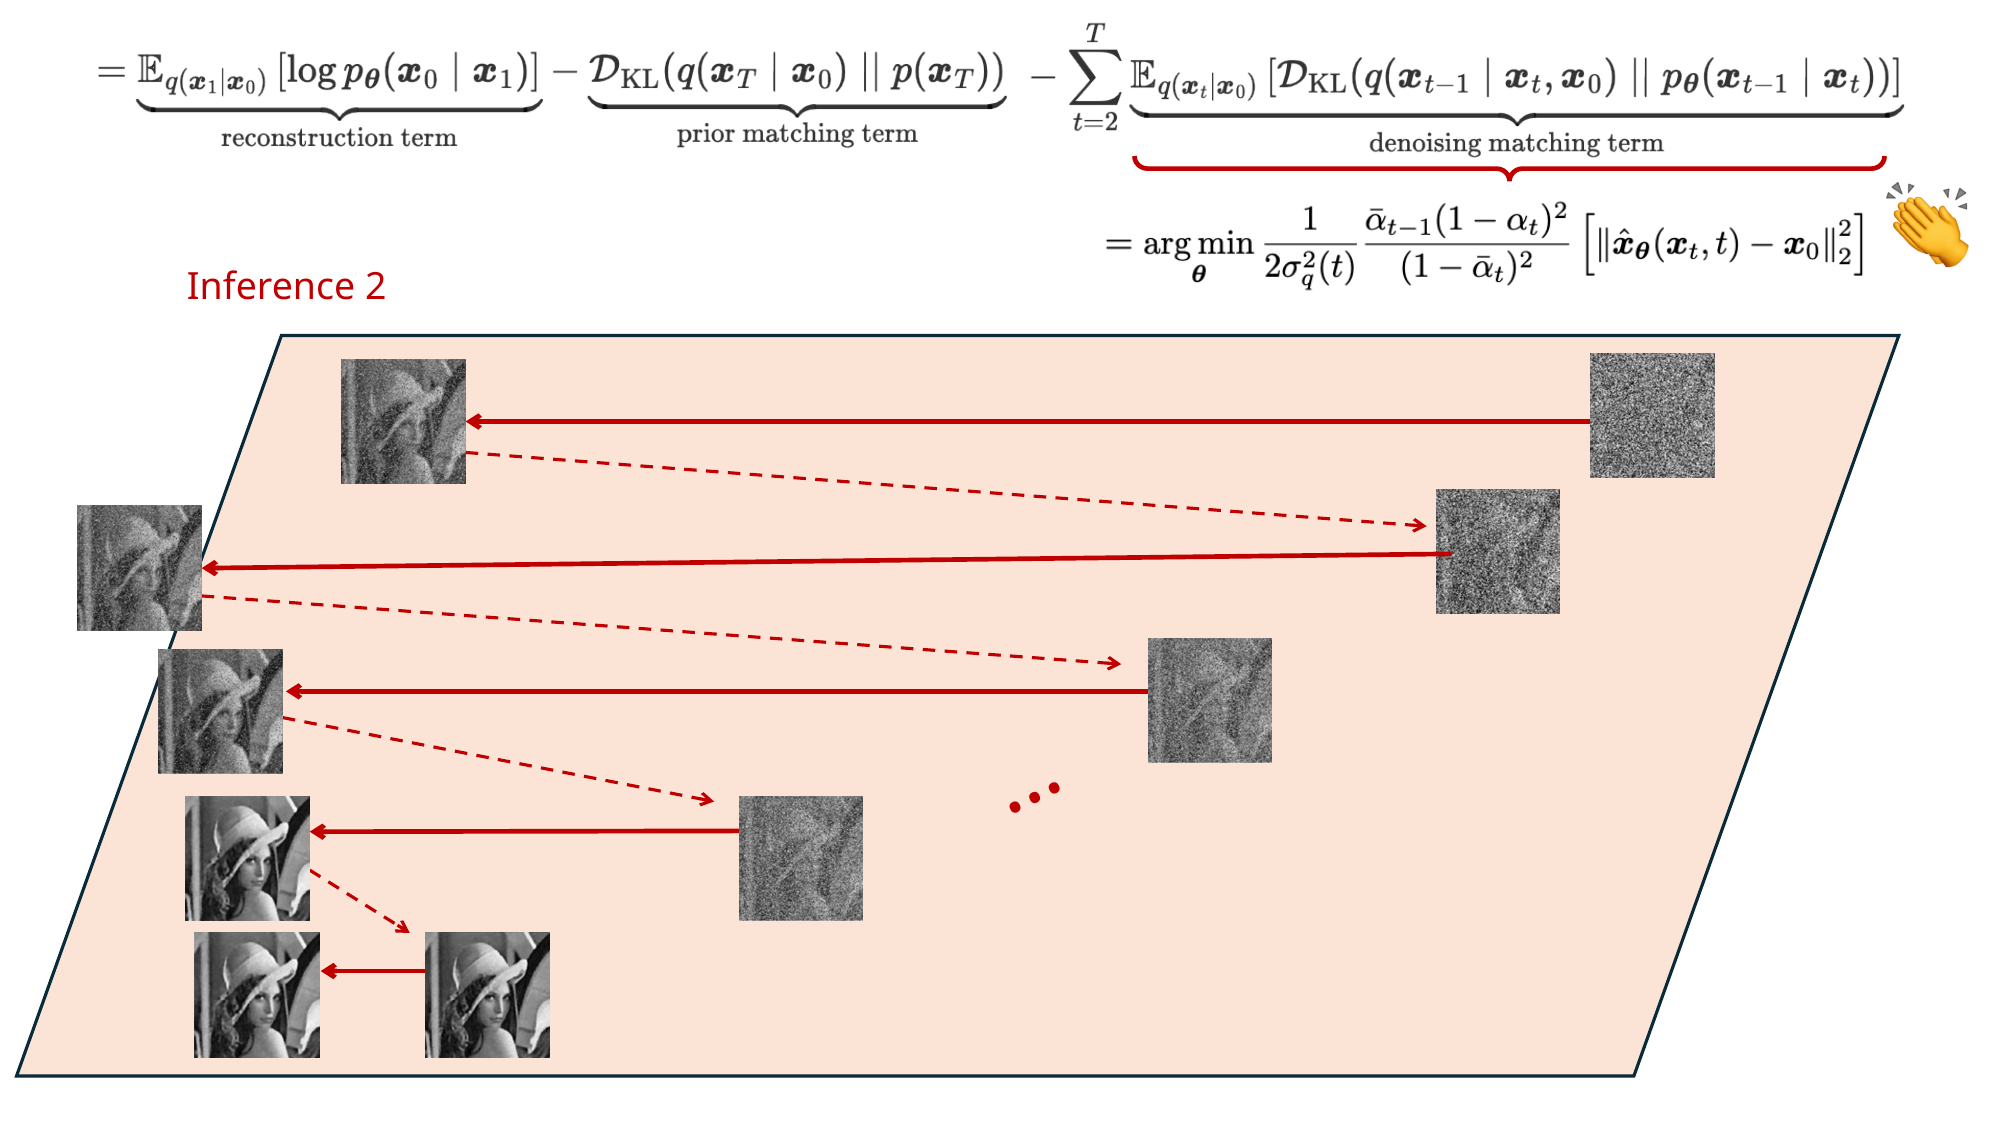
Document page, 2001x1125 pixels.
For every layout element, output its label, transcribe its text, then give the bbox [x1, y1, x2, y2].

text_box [201, 553, 1452, 569]
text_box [309, 869, 411, 934]
picture [340, 358, 467, 485]
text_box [80, 12, 1920, 162]
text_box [465, 451, 1428, 527]
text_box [282, 717, 715, 803]
text_box [14, 333, 1902, 1078]
text_box [1134, 162, 1885, 182]
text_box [201, 595, 1122, 665]
picture [76, 505, 203, 631]
picture [1090, 180, 1972, 303]
picture [1589, 352, 1715, 479]
picture [424, 932, 550, 1058]
picture [157, 648, 284, 775]
picture [1148, 637, 1273, 764]
text_box Inference 2 [172, 254, 402, 315]
text_box … [954, 702, 1084, 845]
picture [194, 932, 321, 1058]
picture [1436, 488, 1560, 615]
picture [738, 795, 863, 922]
picture [184, 795, 311, 922]
